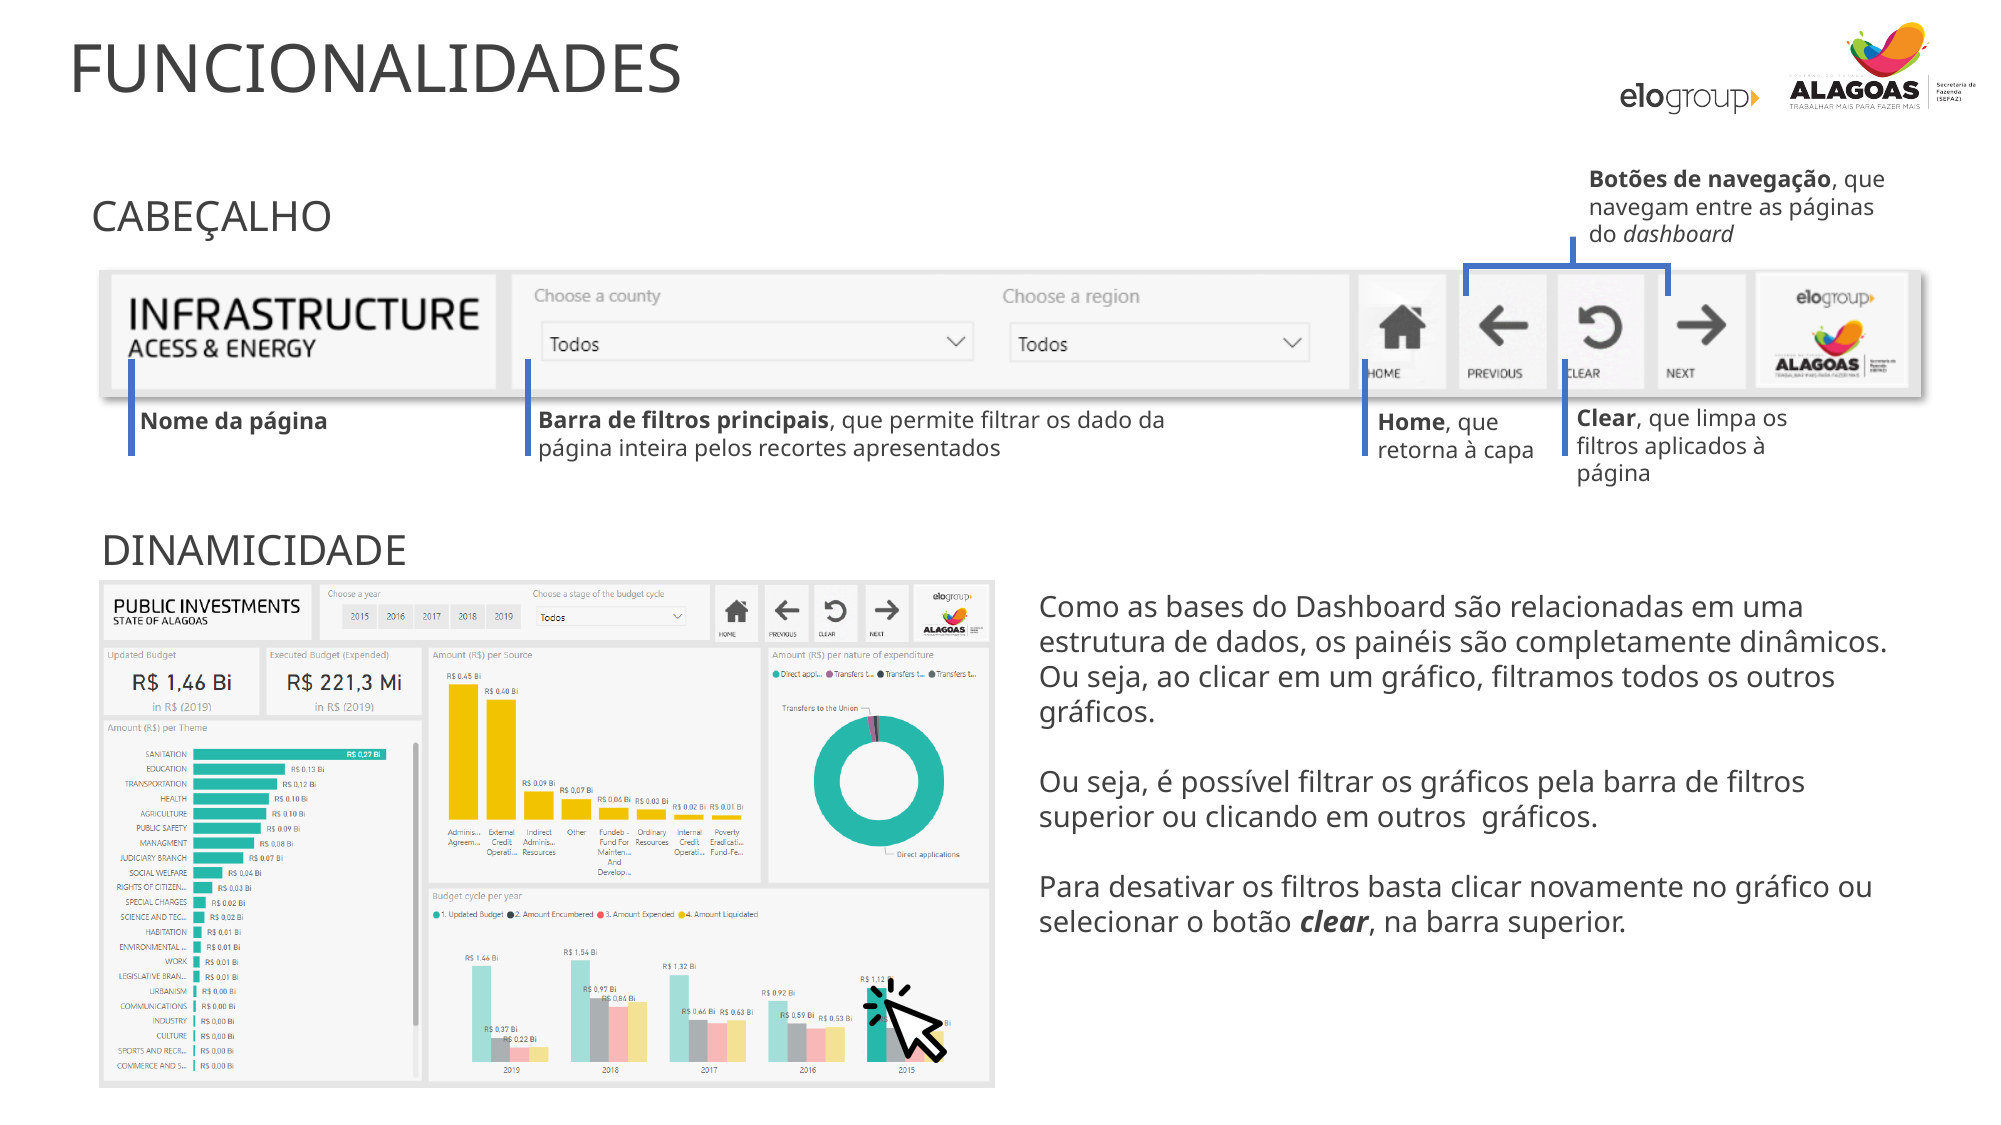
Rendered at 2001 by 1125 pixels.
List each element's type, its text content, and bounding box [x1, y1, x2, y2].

text_box Clear, que limpa os filtros aplicados à página [1561, 397, 1835, 494]
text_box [863, 978, 947, 1063]
text_box CABEÇALHO [76, 182, 349, 248]
text_box DINAMICIDADE [86, 516, 423, 582]
picture [99, 580, 995, 1088]
text_box Nome da página [135, 398, 434, 441]
text_box Home, que retorna à capa [1362, 400, 1561, 471]
text_box Barra de filtros principais, que permite filtrar os dado da página inteira pelos recortes apresentados [523, 398, 1203, 469]
text_box Botões de navegação, que navegam entre as páginas do dashboard [1574, 157, 1923, 255]
text_box Como as bases do Dashboard são relacionadas em uma estrutura de dados, os painéis são completamente dinâmicos. Ou seja, ao clicar em um gráfico, filtramos todos os outros gráficos. Ou seja, é possível filtrar os gráficos pela barra de filtros superior ou clicando em outros gráficos. Para desativar os filtros basta clicar novamente no gráfico ou selecionar o botão clear, na barra superior. [1023, 581, 1908, 946]
text_box FUNCIONALIDADES [53, 18, 699, 113]
text_box [1465, 236, 1669, 270]
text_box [1620, 17, 1987, 115]
picture [99, 270, 1921, 397]
